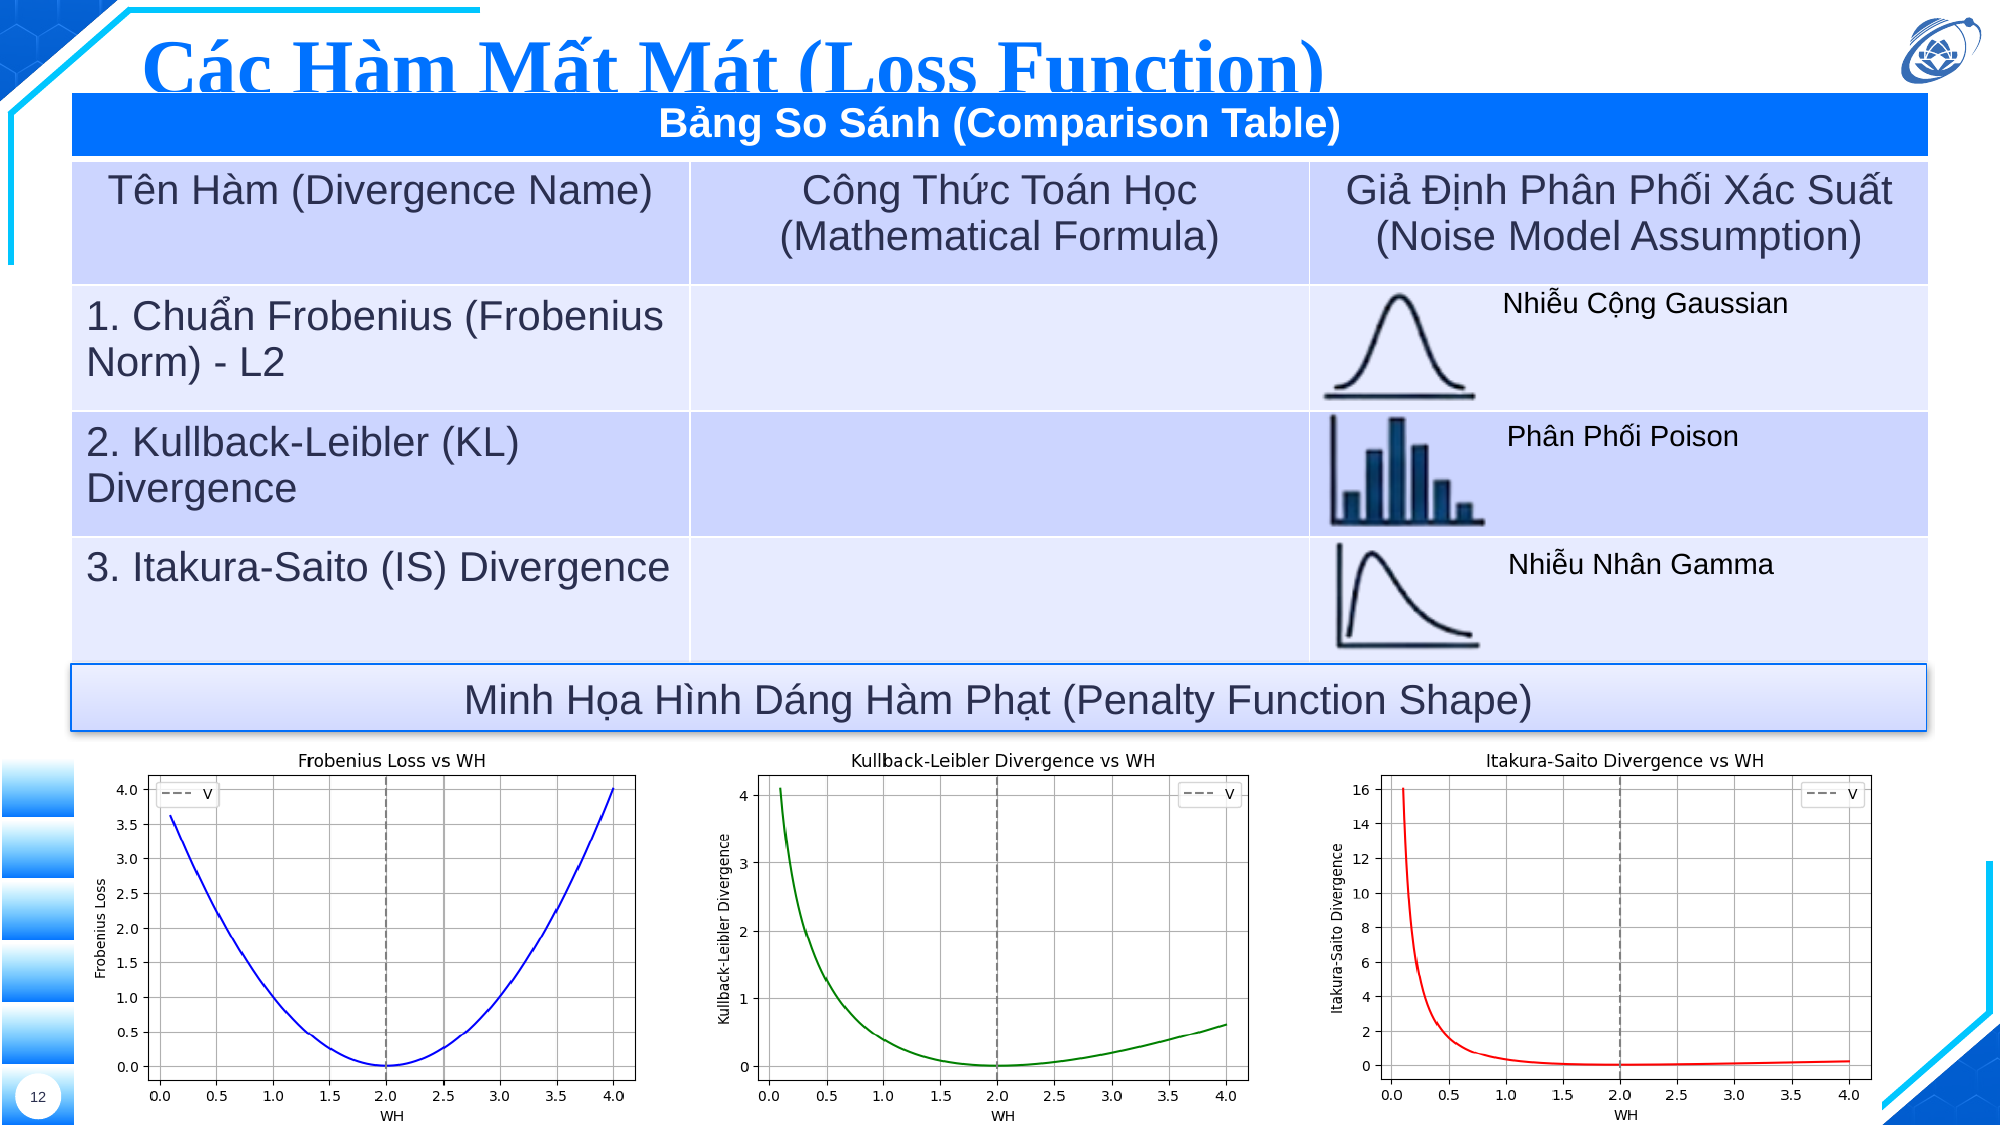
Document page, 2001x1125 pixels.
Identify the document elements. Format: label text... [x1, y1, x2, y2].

slide_number 12 [9, 1067, 67, 1125]
table_cell [691, 286, 1297, 410]
table_cell 1. Chuẩn Frobenius (Frobenius Norm) - L2 [72, 286, 689, 410]
text_box Minh Họa Hình Dáng Hàm Phạt (Penalty Function Shape) [70, 663, 1927, 732]
table_cell [1499, 538, 1928, 662]
table_cell [1512, 412, 1928, 536]
title Các Hàm Mất Mát (Loss Function) [125, 0, 1862, 92]
table_cell Tên Hàm (Divergence Name) [72, 162, 689, 284]
table_cell 3. Itakura-Saito (IS) Divergence [72, 538, 689, 661]
picture [707, 743, 1259, 1125]
table_cell Công Thức Toán Học (Mathematical Formula) [691, 162, 1309, 284]
picture [1302, 279, 1508, 658]
picture [1321, 742, 1882, 1125]
text_box Phân Phối Poison [1512, 409, 1777, 460]
table_cell 2. Kullback-Leibler (KL) Divergence [72, 412, 689, 536]
table_cell Giả Định Phân Phối Xác Suất (Noise Model Assumption) [1310, 162, 1928, 284]
picture [85, 743, 646, 1125]
text_box Nhiễu Cộng Gaussian [1499, 277, 1927, 327]
table_header Bảng So Sánh (Comparison Table) [72, 93, 1928, 156]
table_cell [691, 538, 1307, 661]
table_cell [691, 412, 1300, 536]
text_box Nhiễu Nhân Gamma [1499, 537, 1802, 588]
table_cell [1505, 286, 1928, 410]
